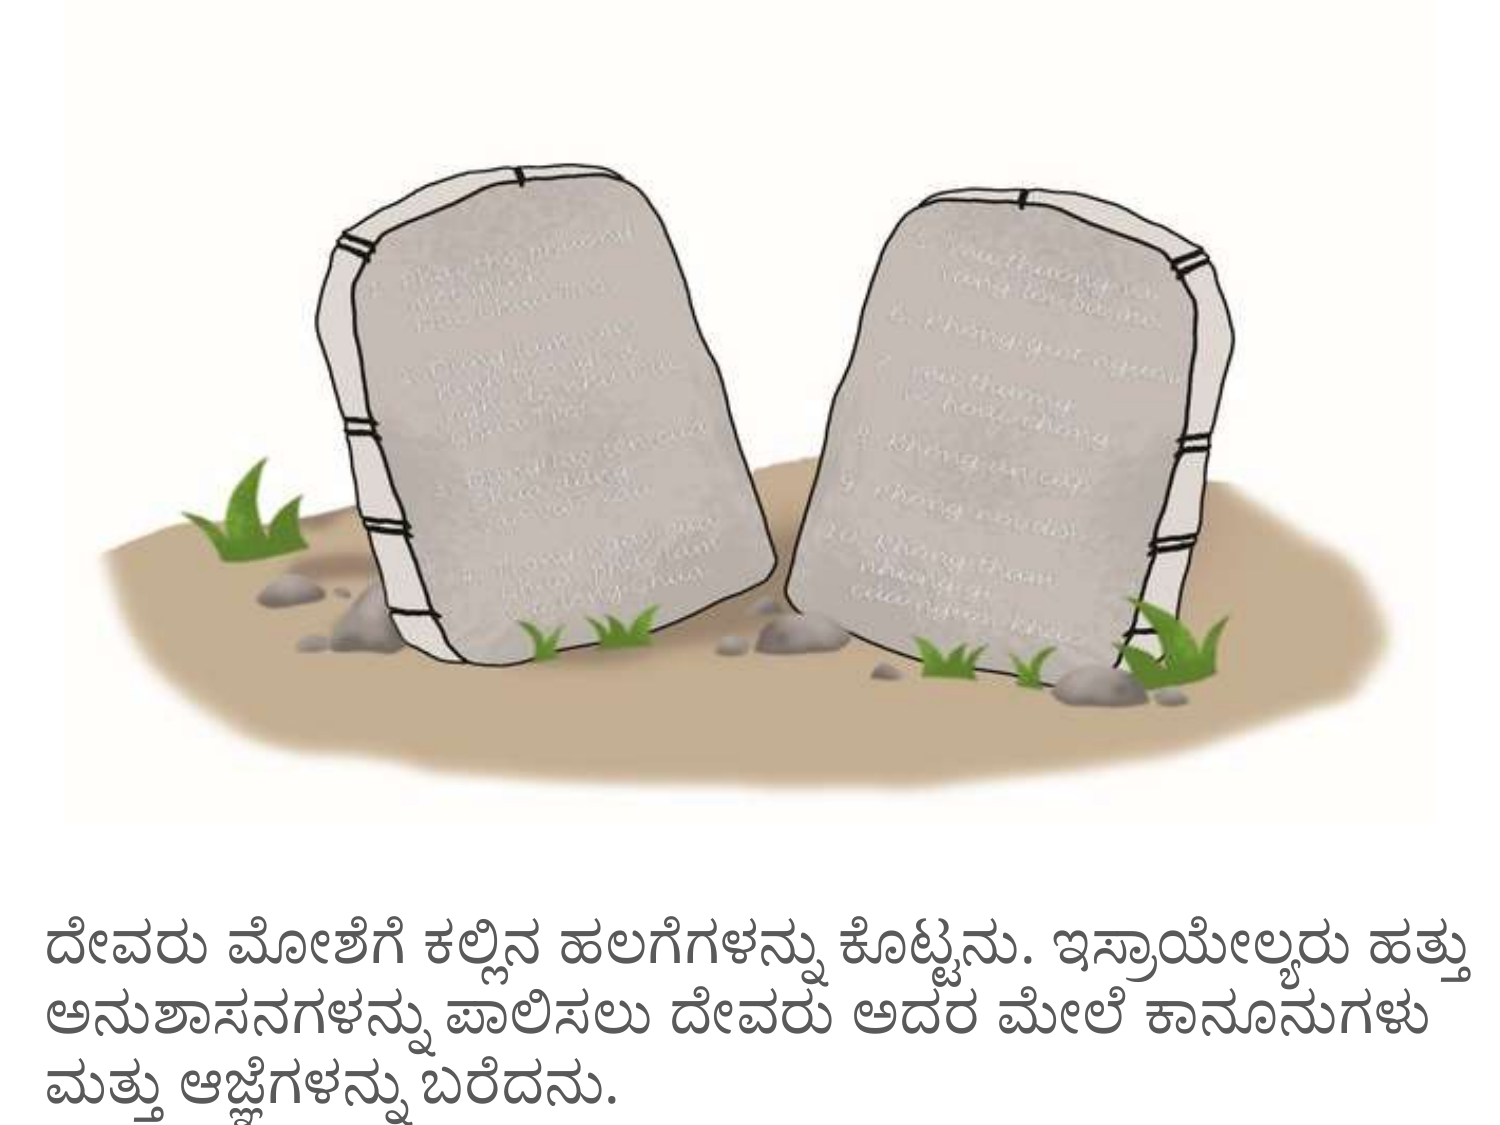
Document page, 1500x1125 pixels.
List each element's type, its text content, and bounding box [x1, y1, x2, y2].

text_box ದೇವರು ಮೋಶೆಗೆ ಕಲ್ಲಿನ ಹಲಗೆಗಳನ್ನು ಕೊಟ್ಟನು. ಇಸ್ರಾಯೇಲ್ಯರು ಹತ್ತು ಅನುಶಾಸನಗಳನ್ನು ಪಾಲಿಸಲು ದೇವರು ಅದರ ಮೇಲೆ ಕಾನೂನುಗಳು ಮತ್ತು ಆಜ್ಞೆಗಳನ್ನು ಬರೆದನು. [29, 897, 1500, 1123]
picture [64, 0, 1436, 823]
